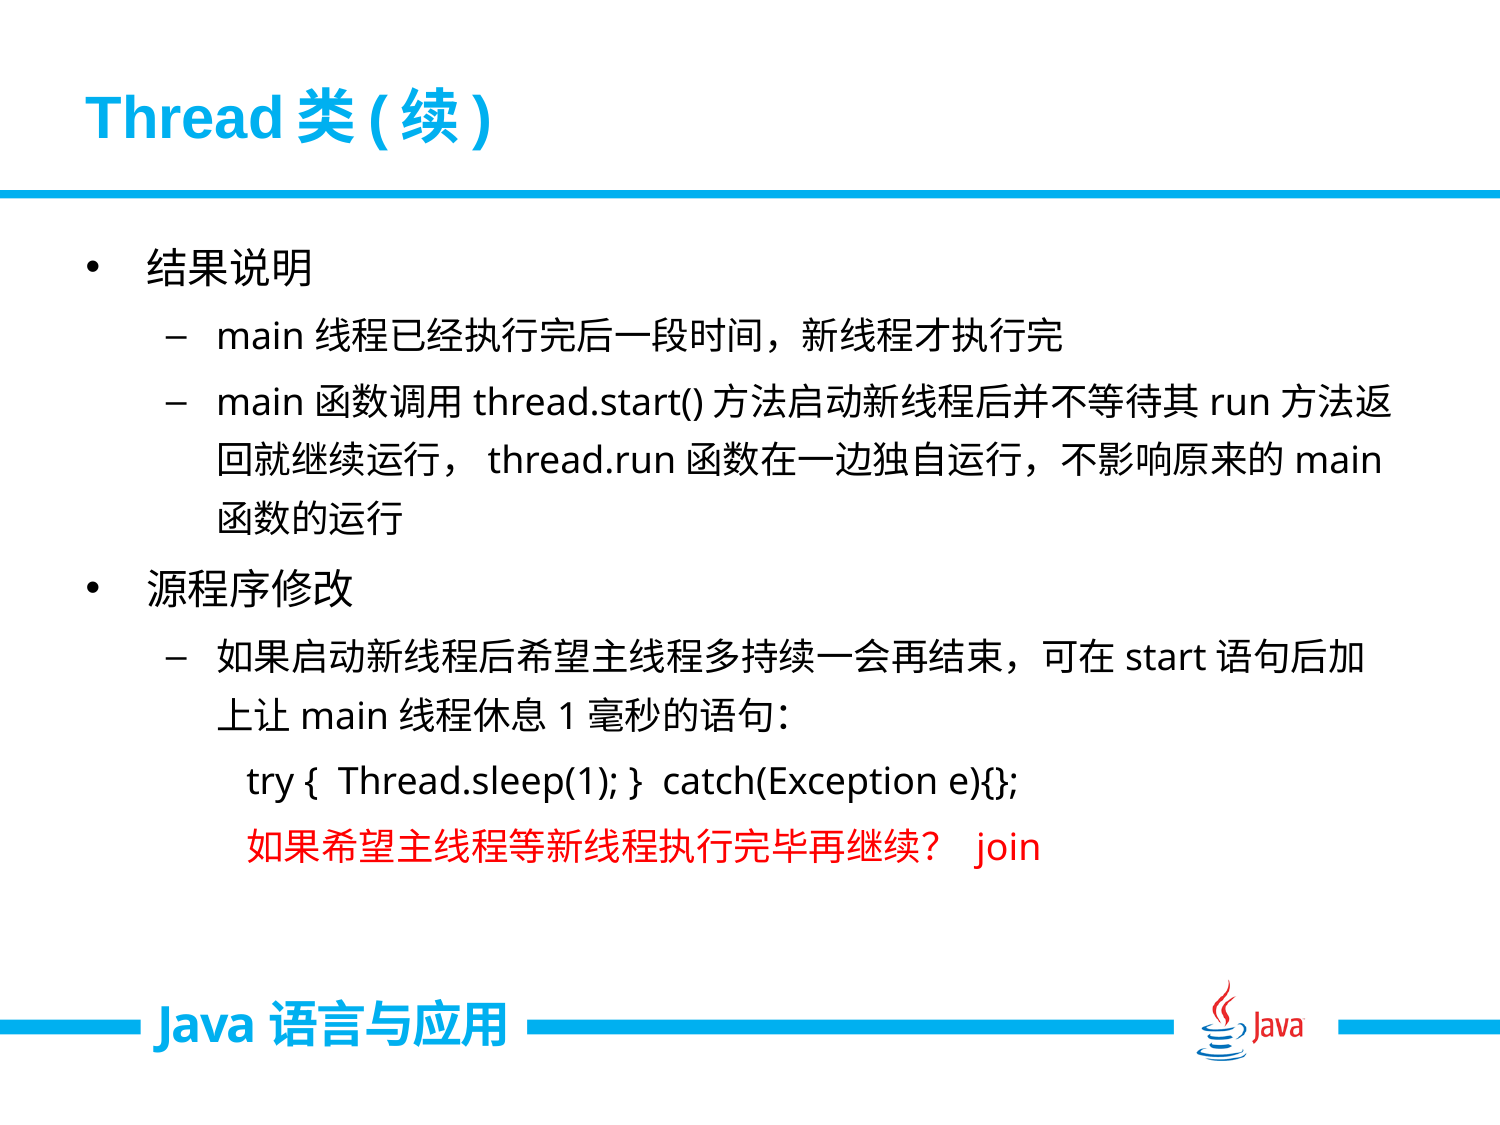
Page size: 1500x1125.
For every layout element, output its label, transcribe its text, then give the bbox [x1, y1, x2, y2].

picture [1173, 971, 1326, 1064]
title Thread类(续) [68, 70, 1419, 160]
list 结果说明 main线程已经执行完后一段时间，新线程才执行完 main函数调用thread.start()方法启动新线程后并不等待其run方法返回就继续运行，thread.run函数在一边独自运行，不影响原来的main函数的运行 源程序修改 如果启动新线程后希望主线程多持续一会再结束，可在start语句后加上让main线程休息1毫秒的语句： try { Thread.sleep(1); } catch(Exception e){}; 如果希望主线程等新线程执行完毕再继续？ join [68, 217, 1419, 961]
